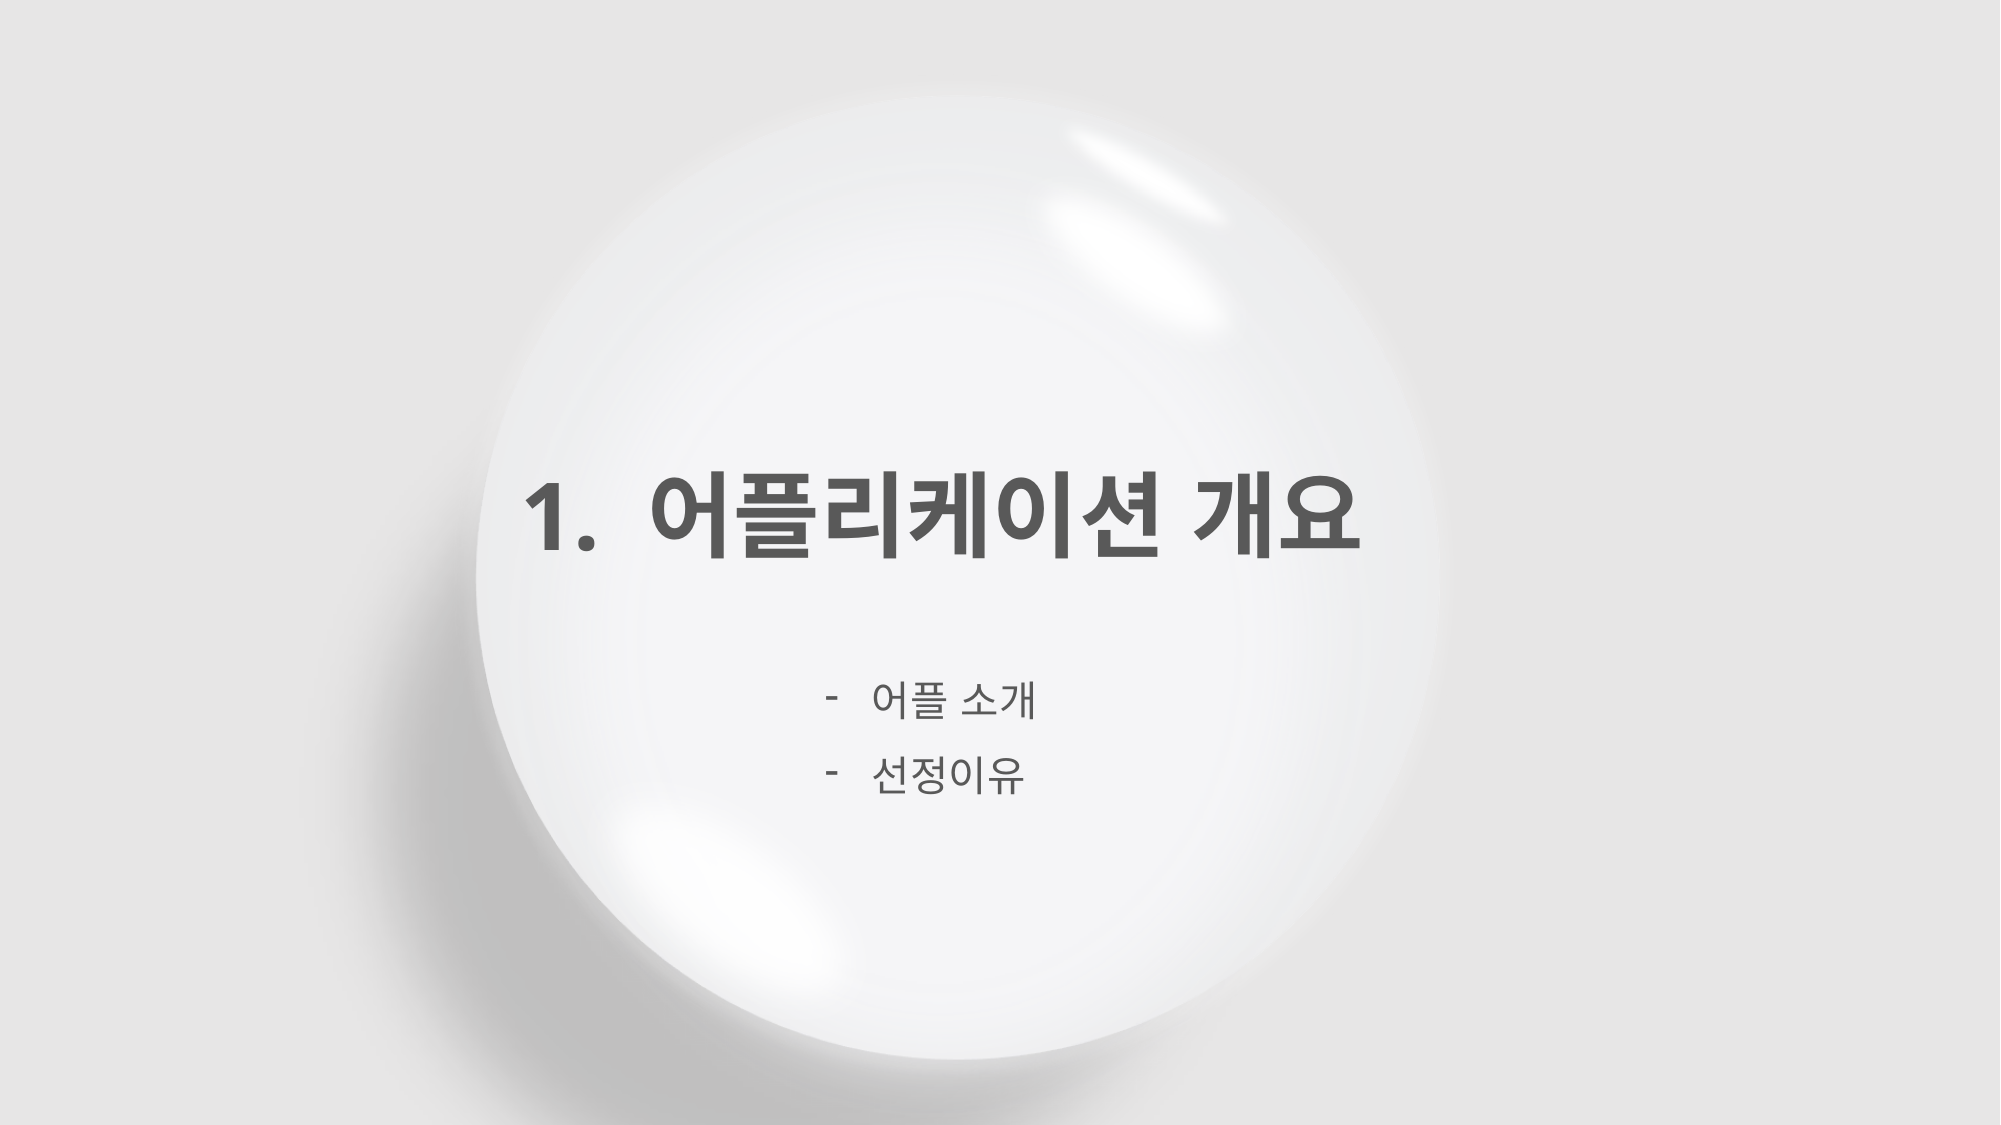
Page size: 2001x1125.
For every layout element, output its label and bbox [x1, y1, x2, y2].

picture [246, 65, 1470, 1125]
